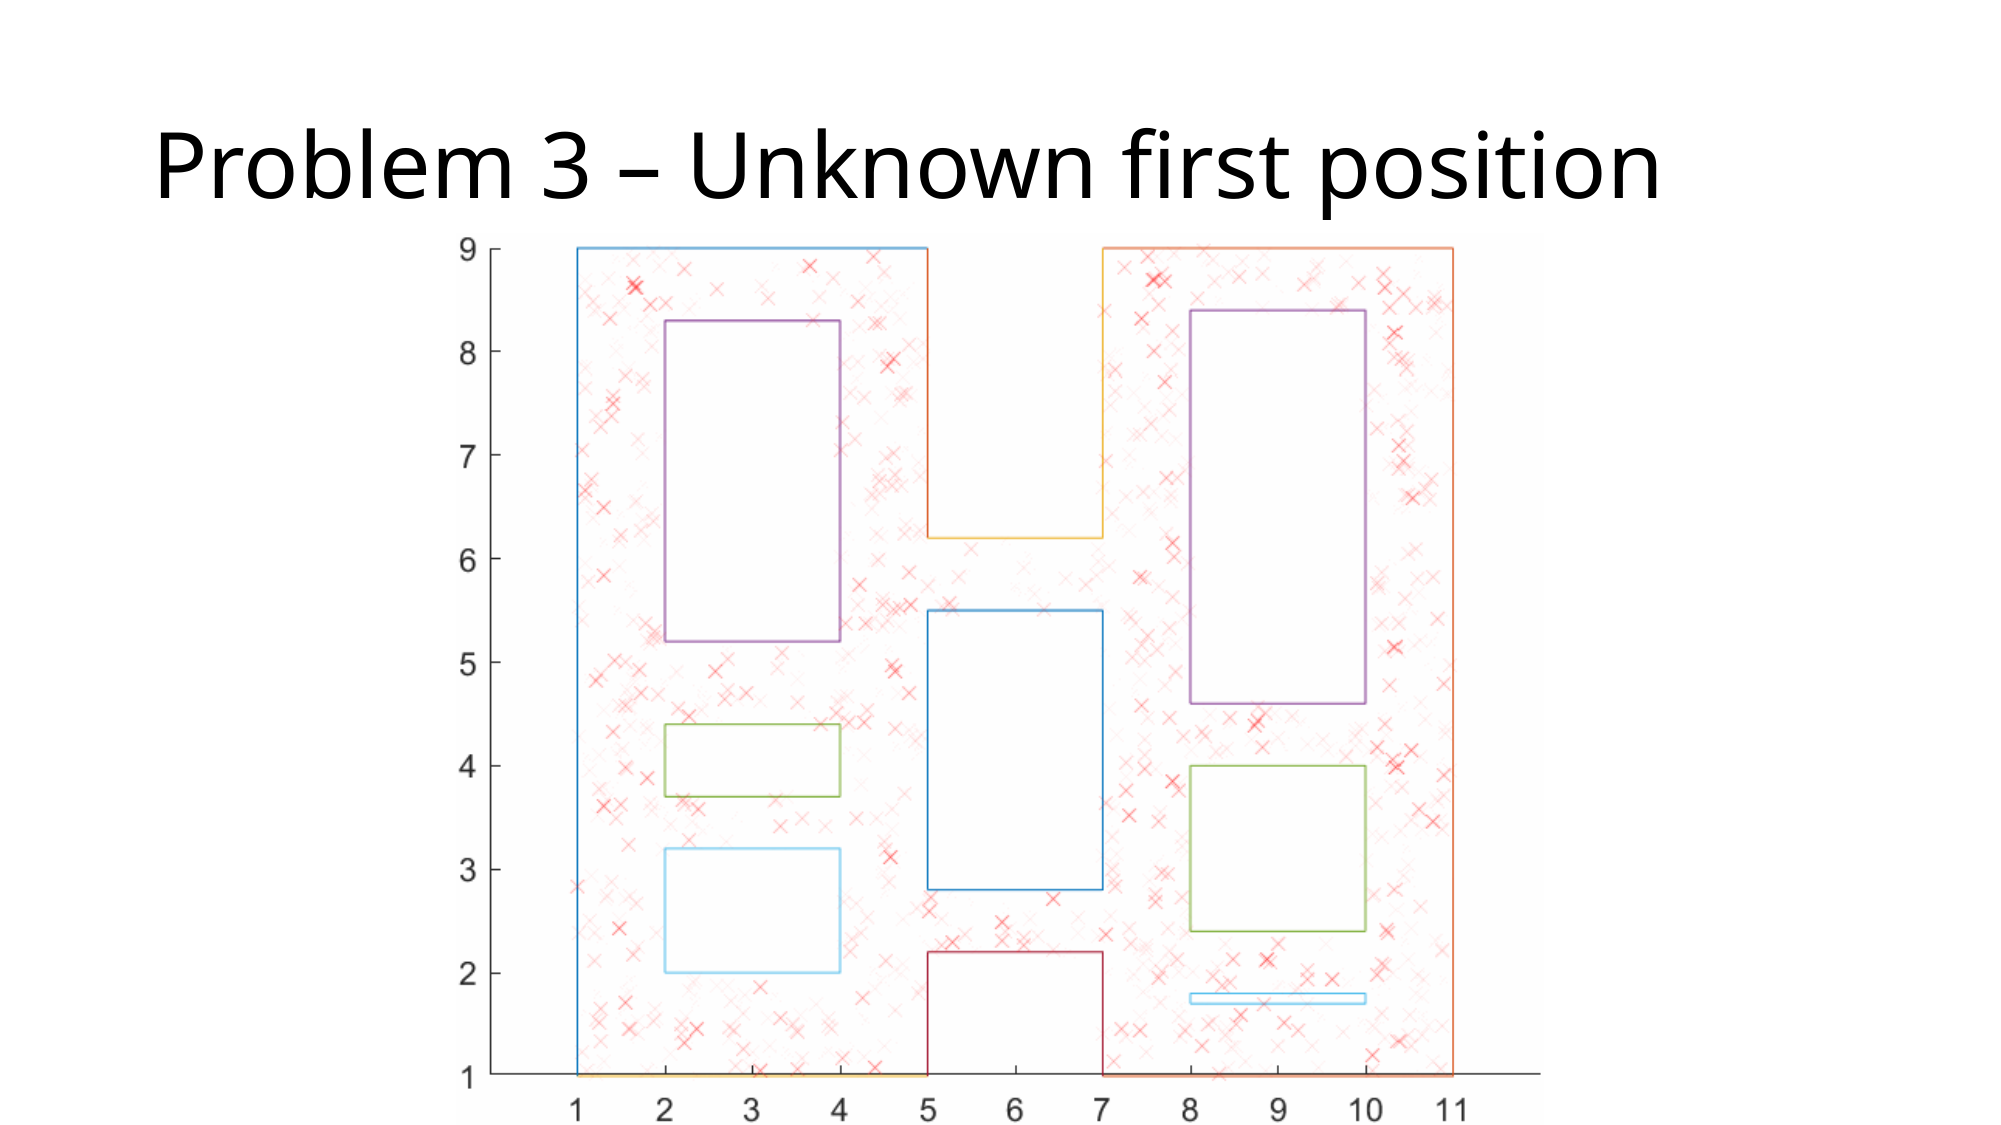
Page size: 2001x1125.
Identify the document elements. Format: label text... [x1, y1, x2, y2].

title Problem 3 – Unknown first position [137, 59, 1863, 278]
picture [455, 232, 1545, 1125]
